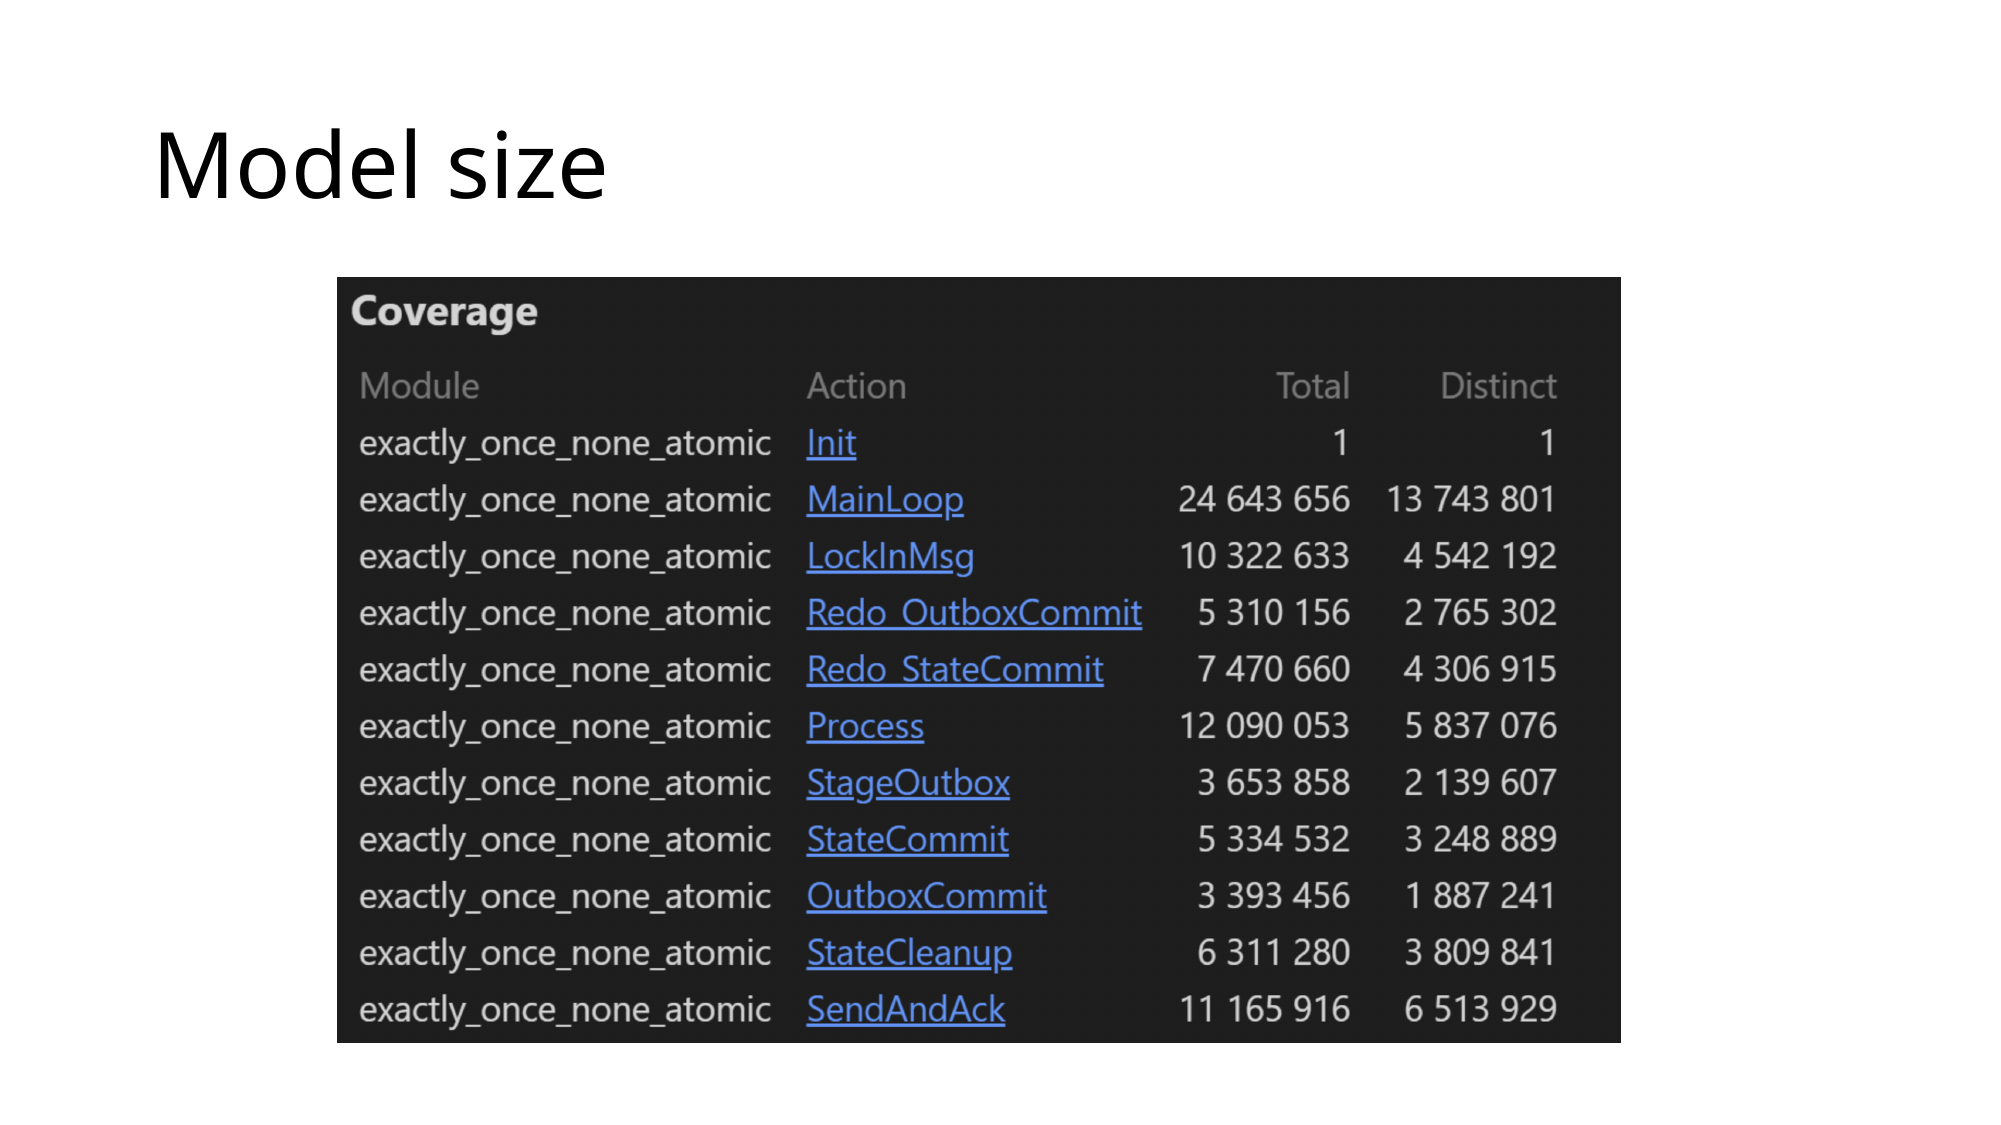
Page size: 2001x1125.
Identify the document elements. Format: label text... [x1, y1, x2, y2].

picture [337, 277, 1621, 1043]
title Model size [137, 59, 1863, 278]
